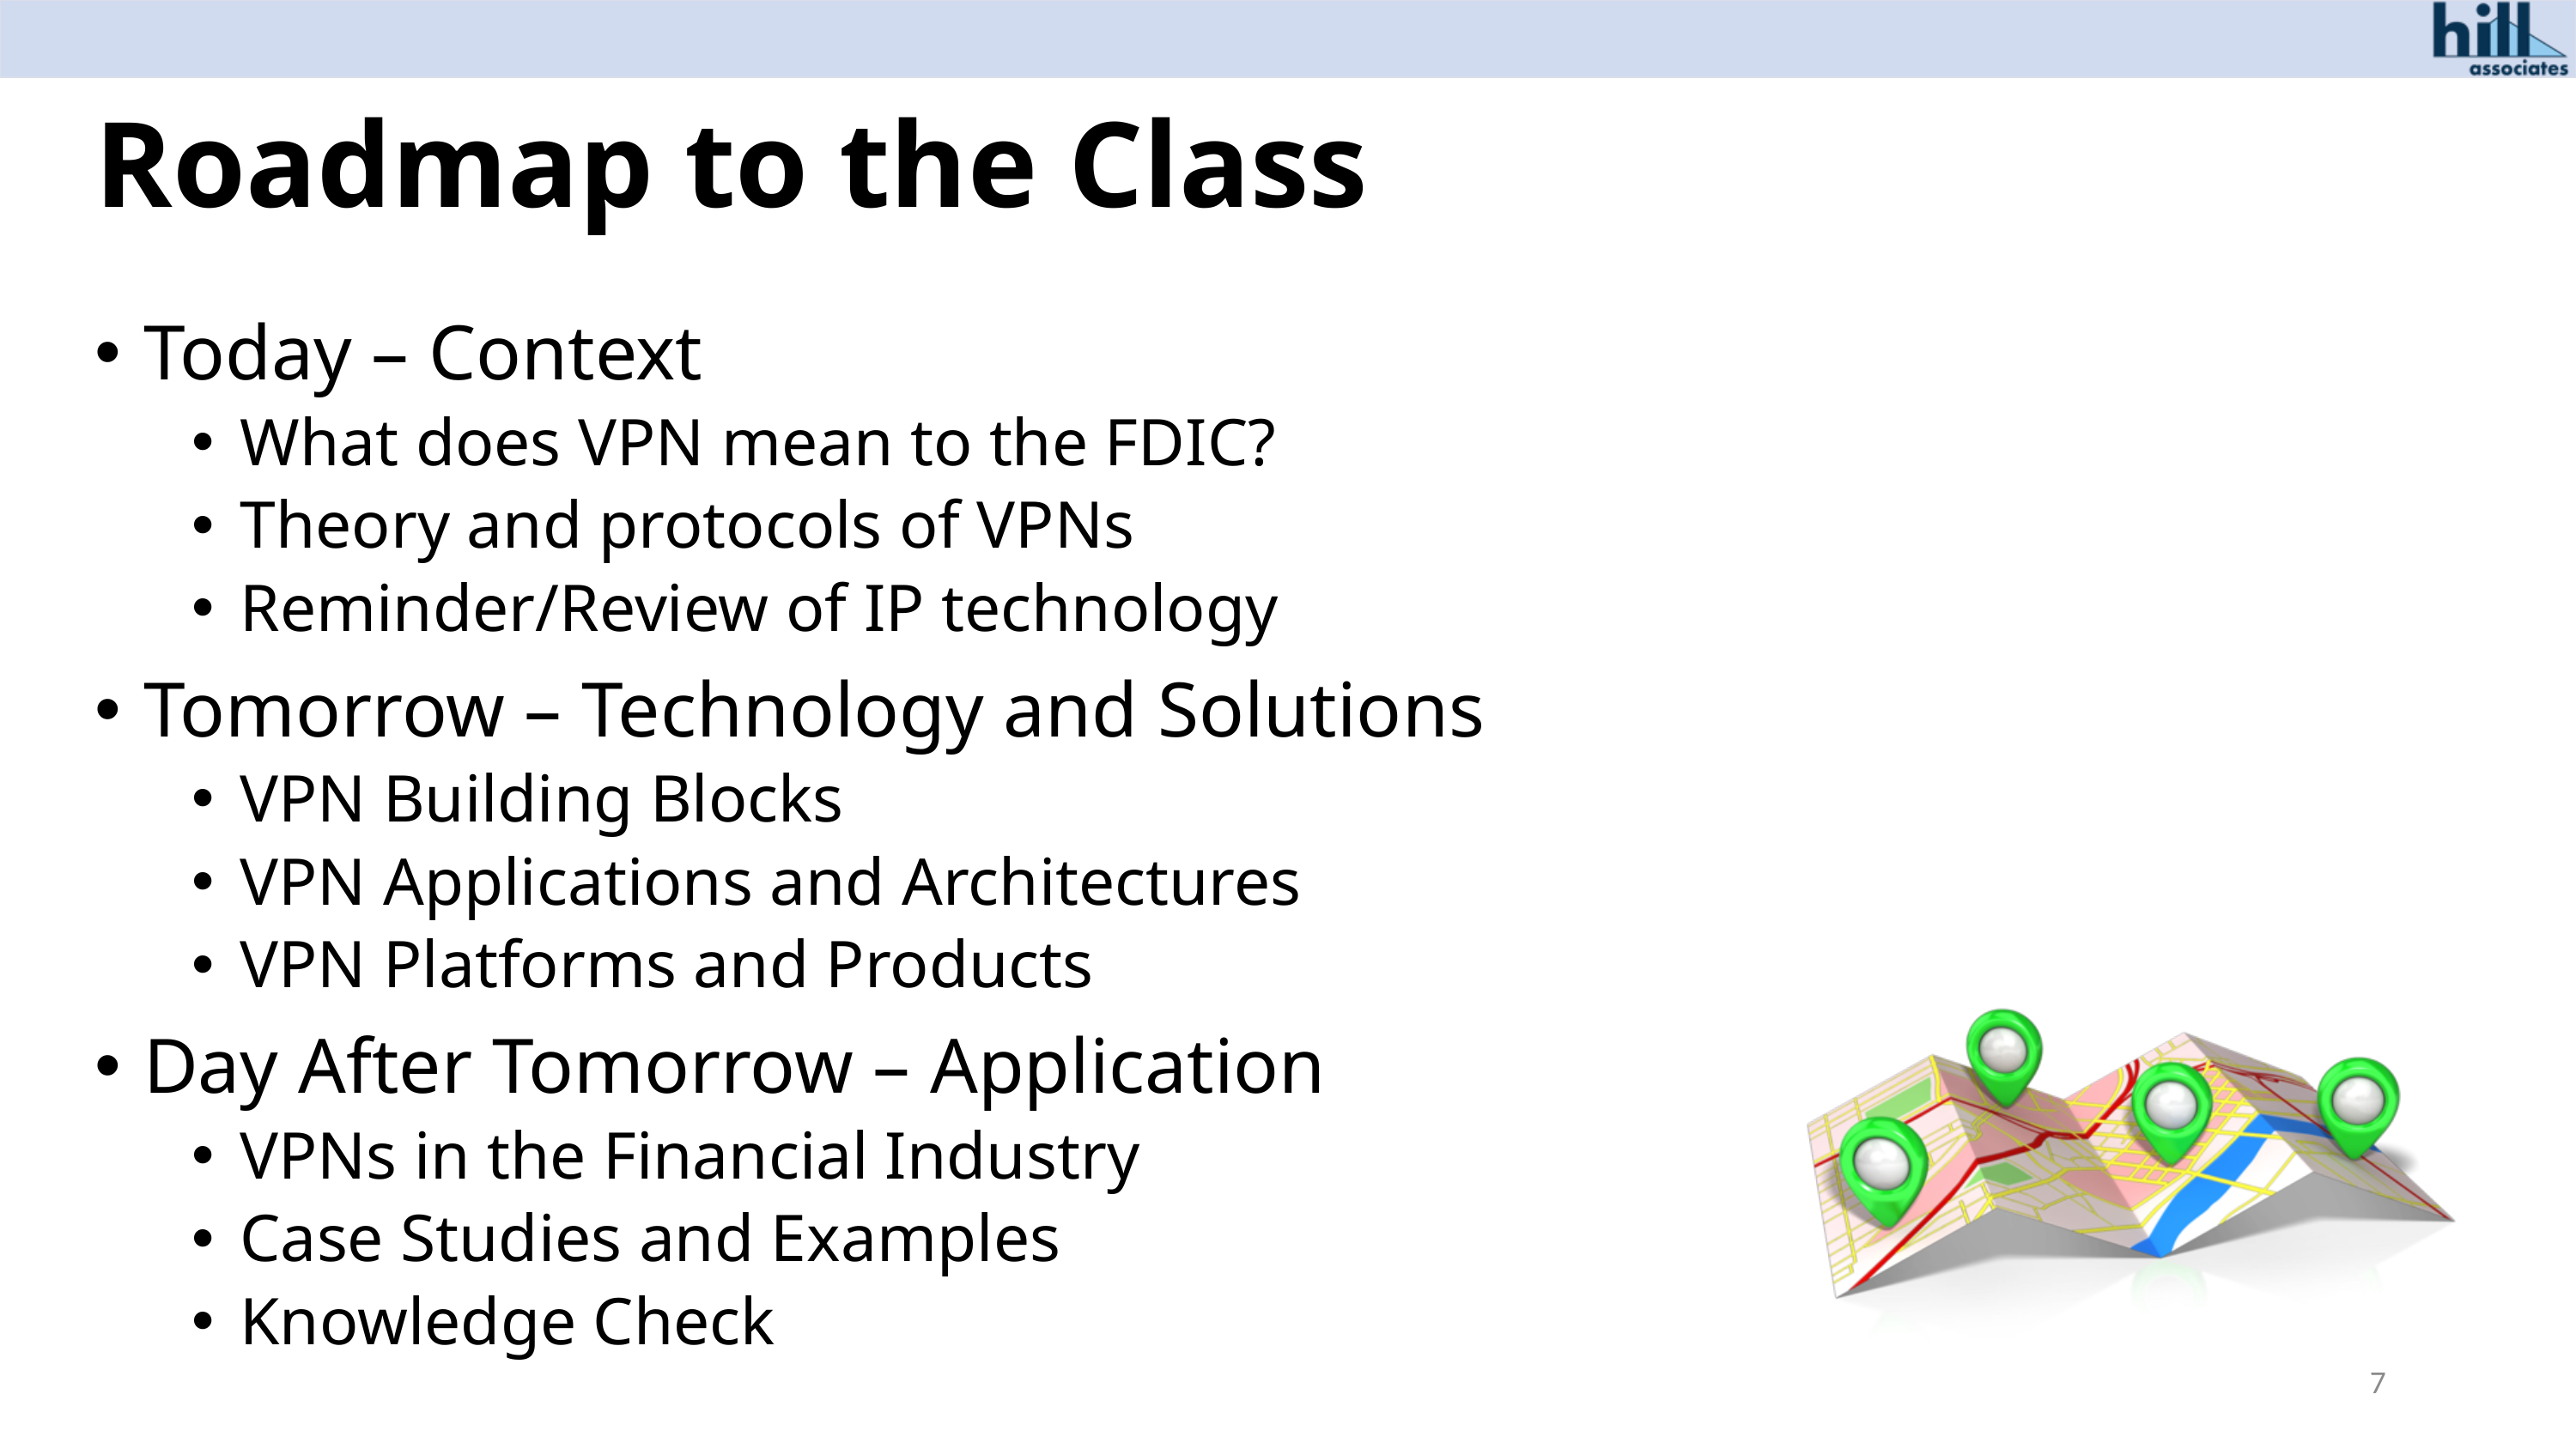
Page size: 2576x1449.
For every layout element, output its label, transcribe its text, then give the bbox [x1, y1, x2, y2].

picture [2432, 0, 2576, 80]
list Today – Context What does VPN mean to the FDIC? Theory and protocols of VPNs Reminder/Review of IP technology Tomorrow – Technology and Solutions VPN Building Blocks VPN Applications and Architectures VPN Platforms and Products Day After Tomorrow – Application VPNs in the Financial Industry Case Studies and Examples Knowledge Check [82, 308, 1596, 1387]
title Roadmap to the Class [82, 28, 2305, 309]
slide_number 7 [1819, 1361, 2399, 1420]
picture [1784, 1006, 2468, 1361]
